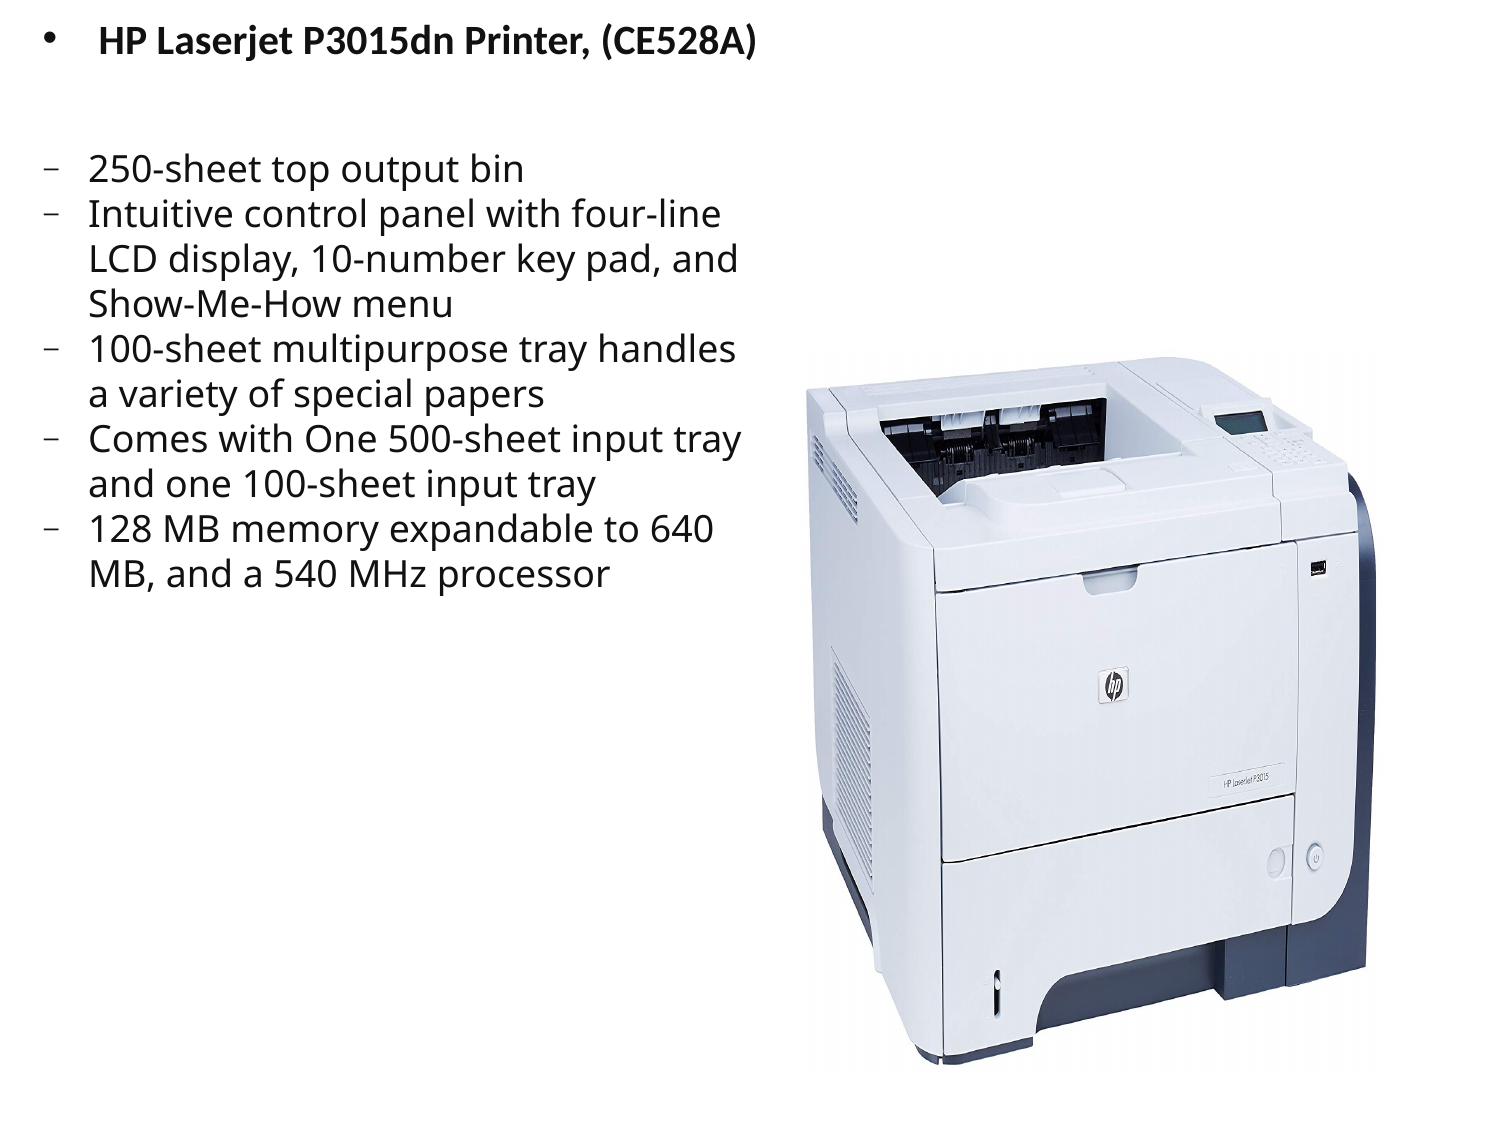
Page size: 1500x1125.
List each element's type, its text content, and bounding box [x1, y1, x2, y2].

picture [799, 349, 1382, 1073]
text_box HP Laserjet P3015dn Printer, (CE528A) [27, 5, 774, 70]
text_box 250-sheet top output bin Intuitive control panel with four-line LCD display, 10-number key pad, and Show-Me-How menu 100-sheet multipurpose tray handles a variety of special papers Comes with One 500-sheet input tray and one 100-sheet input tray 128 MB memory expandable to 640 MB, and a 540 MHz processor [26, 137, 777, 603]
